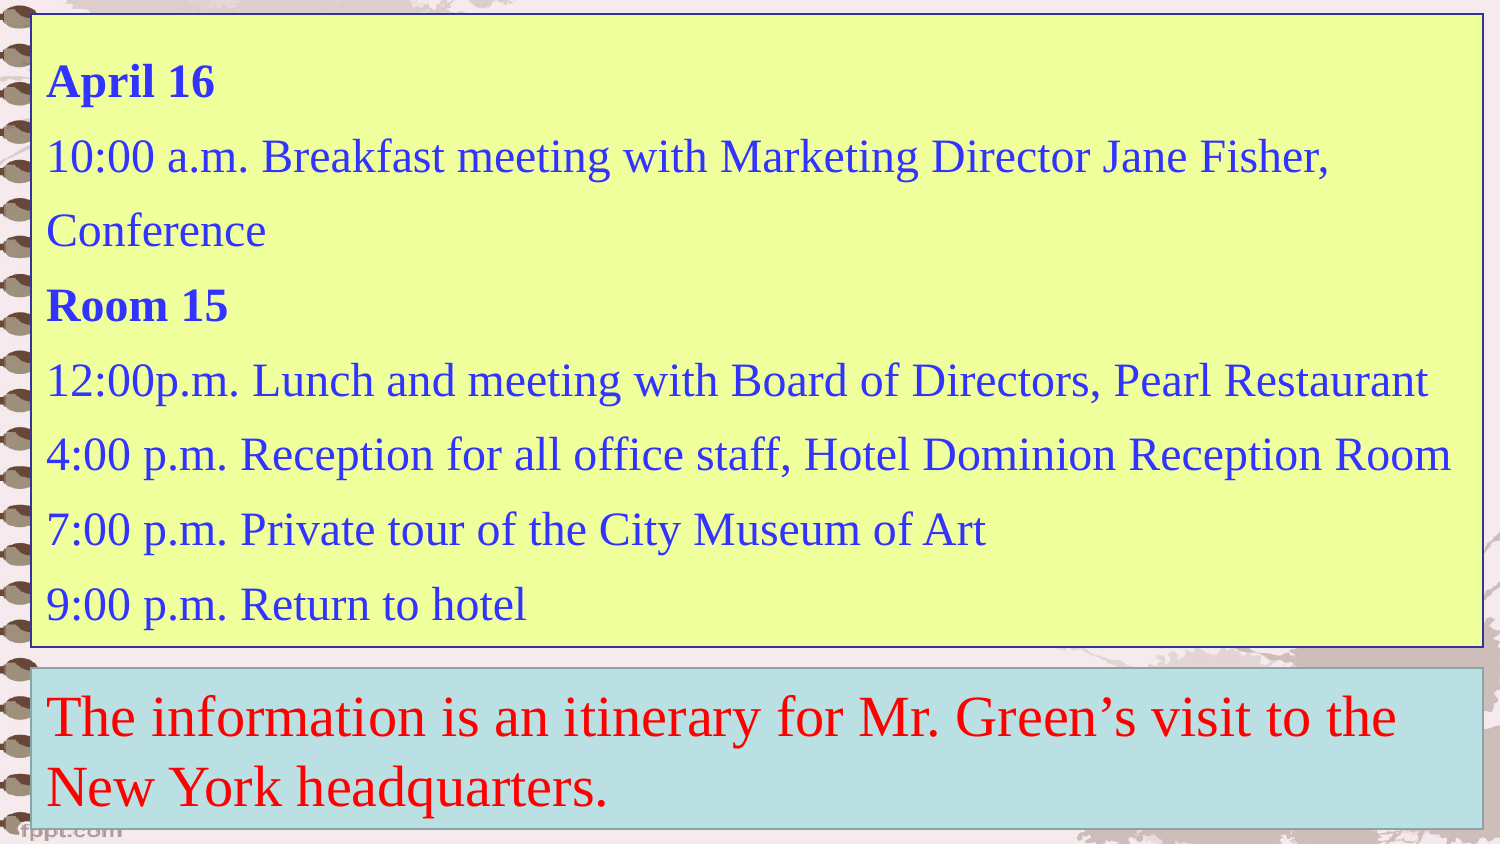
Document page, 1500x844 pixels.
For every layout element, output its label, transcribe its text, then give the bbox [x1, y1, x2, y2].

text_box The information is an itinerary for Mr. Green’s visit to the New York headquarters. [30, 667, 1484, 830]
picture [0, 0, 1500, 844]
text_box April 16 10:00 a.m. Breakfast meeting with Marketing Director Jane Fisher, Conference Room 15 12:00p.m. Lunch and meeting with Board of Directors, Pearl Restaurant 4:00 p.m. Reception for all office staff, Hotel Dominion Reception Room 7:00 p.m. Private tour of the City Museum of Art 9:00 p.m. Return to hotel [30, 13, 1484, 648]
